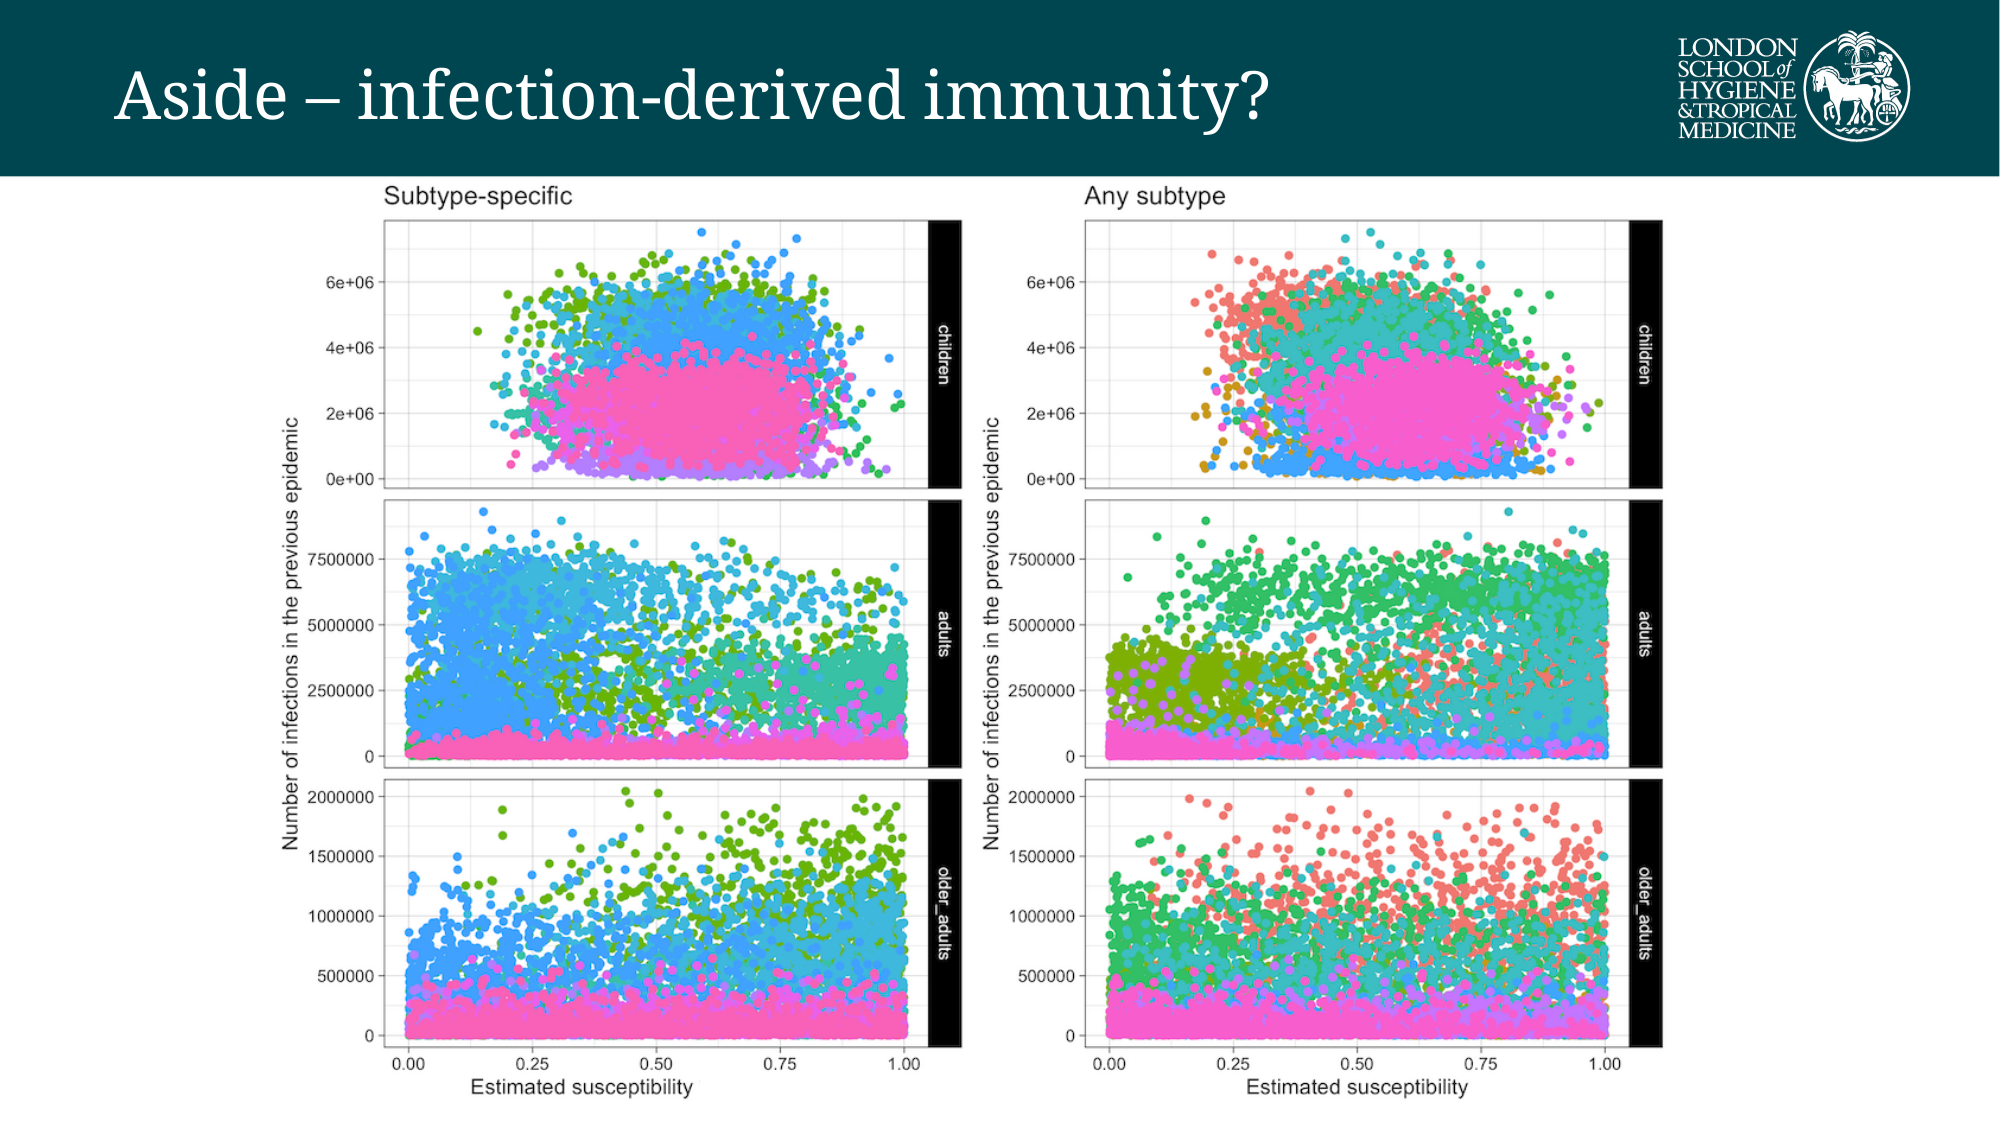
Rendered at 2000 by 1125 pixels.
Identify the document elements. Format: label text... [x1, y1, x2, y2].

title Aside – infection-derived immunity? [99, 45, 1656, 148]
picture [0, 0, 2000, 1125]
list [278, 178, 1670, 1103]
